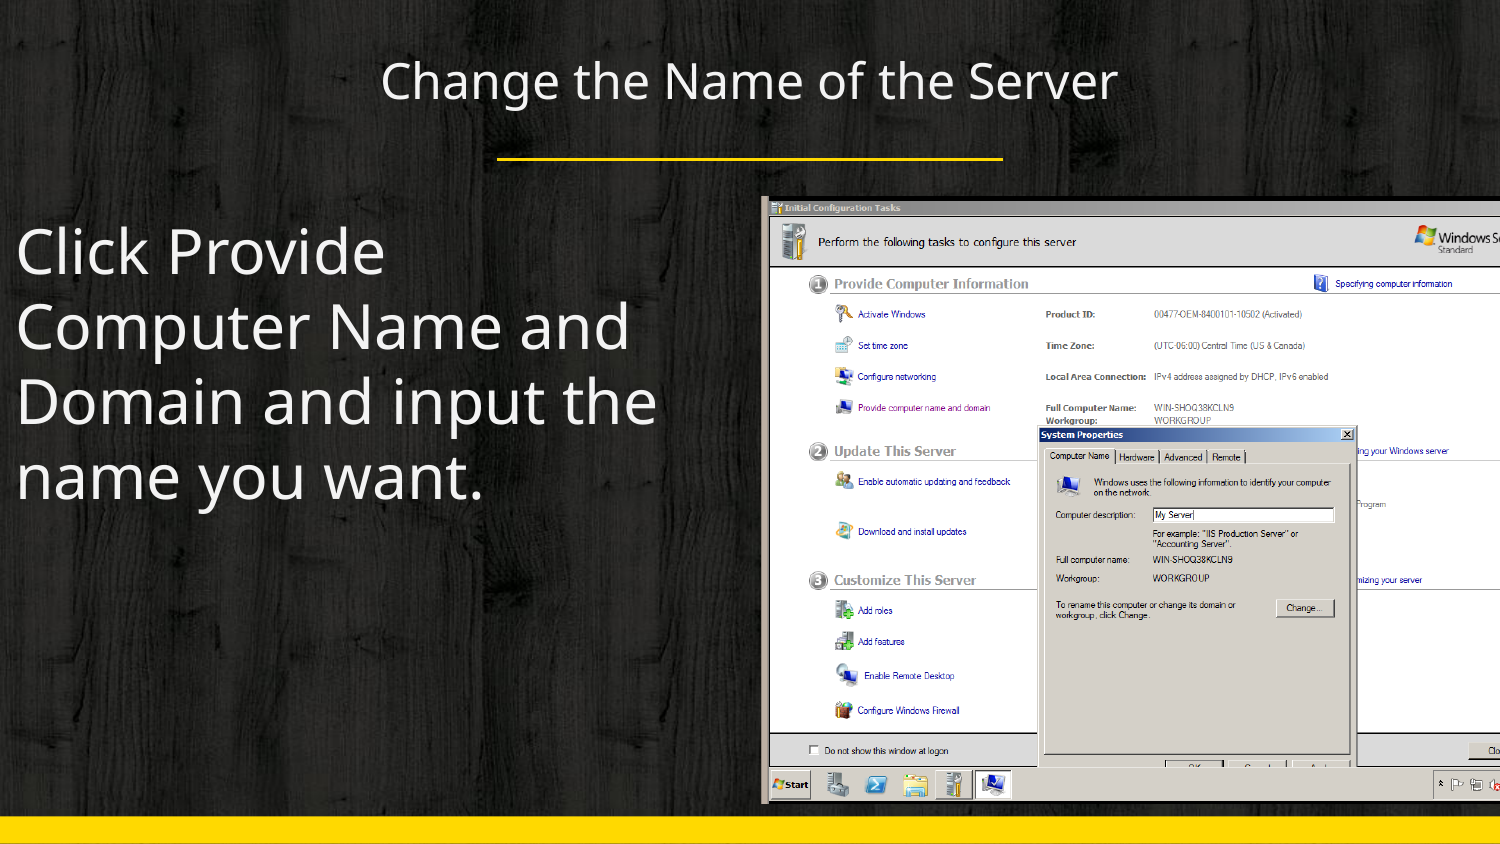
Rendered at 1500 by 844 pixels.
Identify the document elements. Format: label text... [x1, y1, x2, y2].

title Change the Name of the Server [75, 0, 1425, 160]
list Click Provide Computer Name and Domain and input the name you want. [0, 196, 698, 792]
picture [0, 0, 1500, 816]
